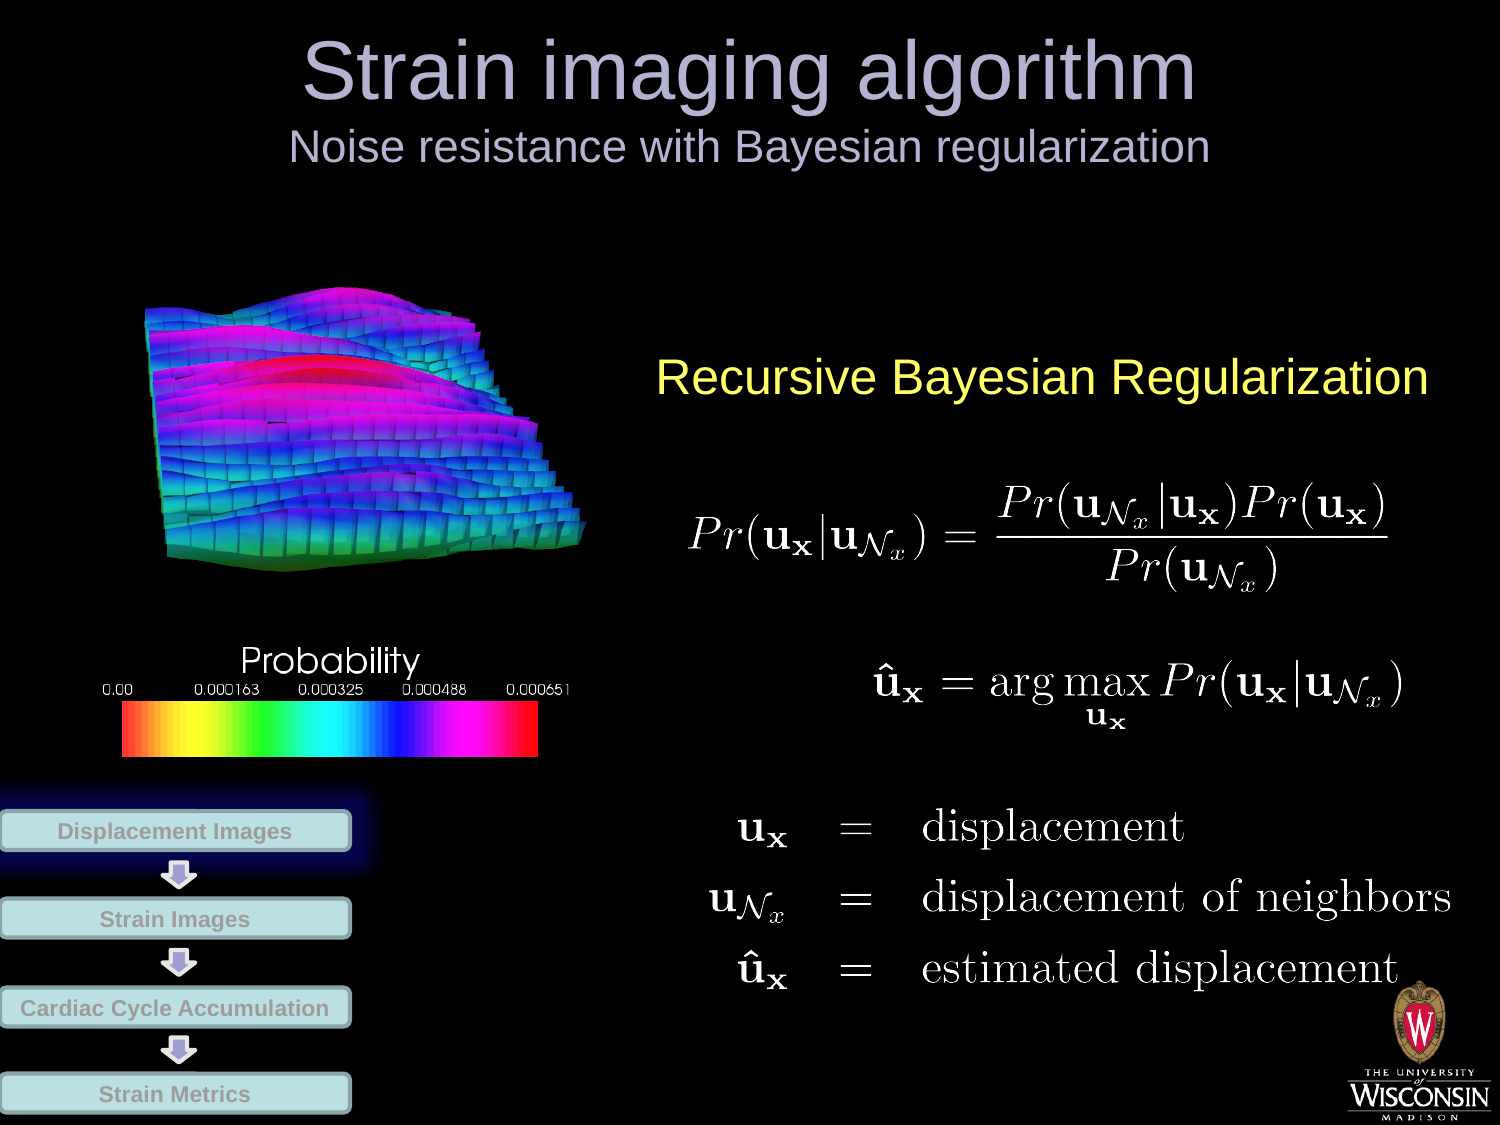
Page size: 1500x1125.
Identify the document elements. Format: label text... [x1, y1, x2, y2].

text_box [160, 860, 198, 890]
text_box Strain Images [0, 896, 353, 940]
text_box [160, 1035, 198, 1065]
text_box Recursive Bayesian Regularization [640, 336, 1445, 412]
text_box [160, 947, 198, 977]
text_box Displacement Images [0, 808, 353, 853]
text_box Cardiac Cycle Accumulation [0, 985, 353, 1029]
picture [87, 137, 588, 826]
picture [699, 799, 1500, 1125]
text_box Strain Metrics [0, 1071, 353, 1115]
text_box Strain imaging algorithm Noise resistance with Bayesian regularization [74, 0, 1425, 188]
picture [862, 649, 1414, 740]
picture [674, 474, 1398, 601]
